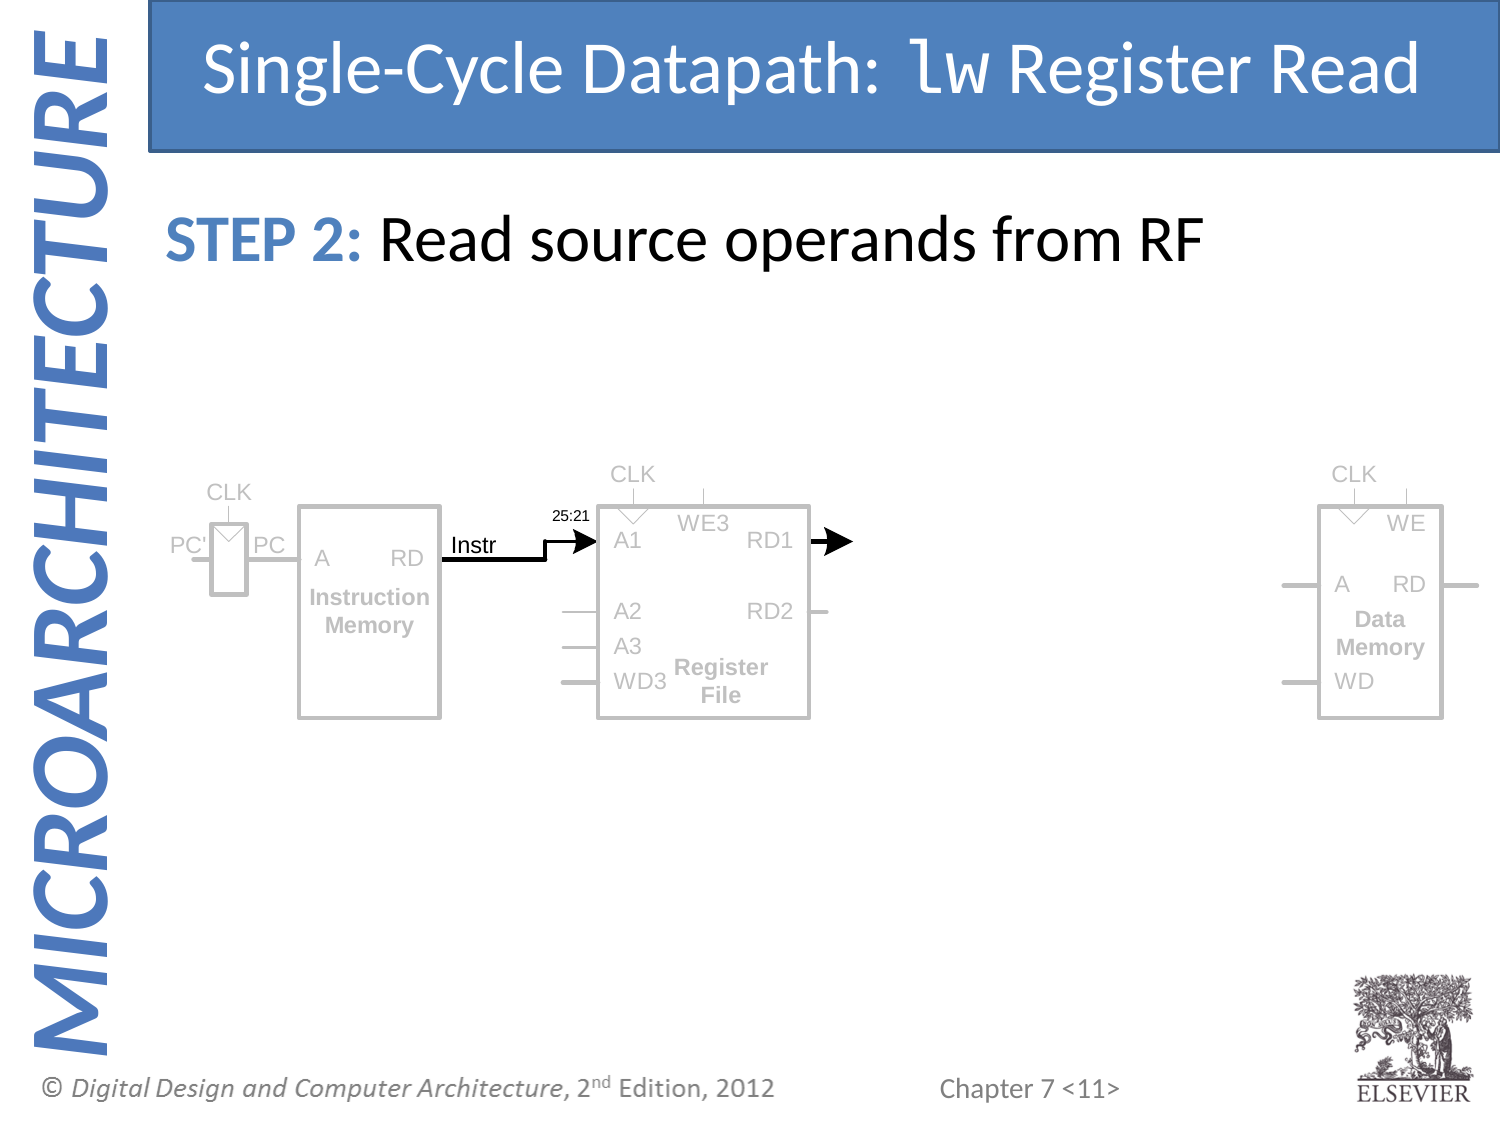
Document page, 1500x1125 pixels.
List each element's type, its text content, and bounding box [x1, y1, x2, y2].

picture [0, 0, 1500, 1125]
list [149, 435, 1488, 727]
list STEP 2: Read source operands from RF [150, 187, 1413, 434]
text_box Single-Cycle Datapath: lw Register Read [187, 11, 1488, 116]
list STEP 2: Read source operands from RF [150, 735, 1413, 1000]
